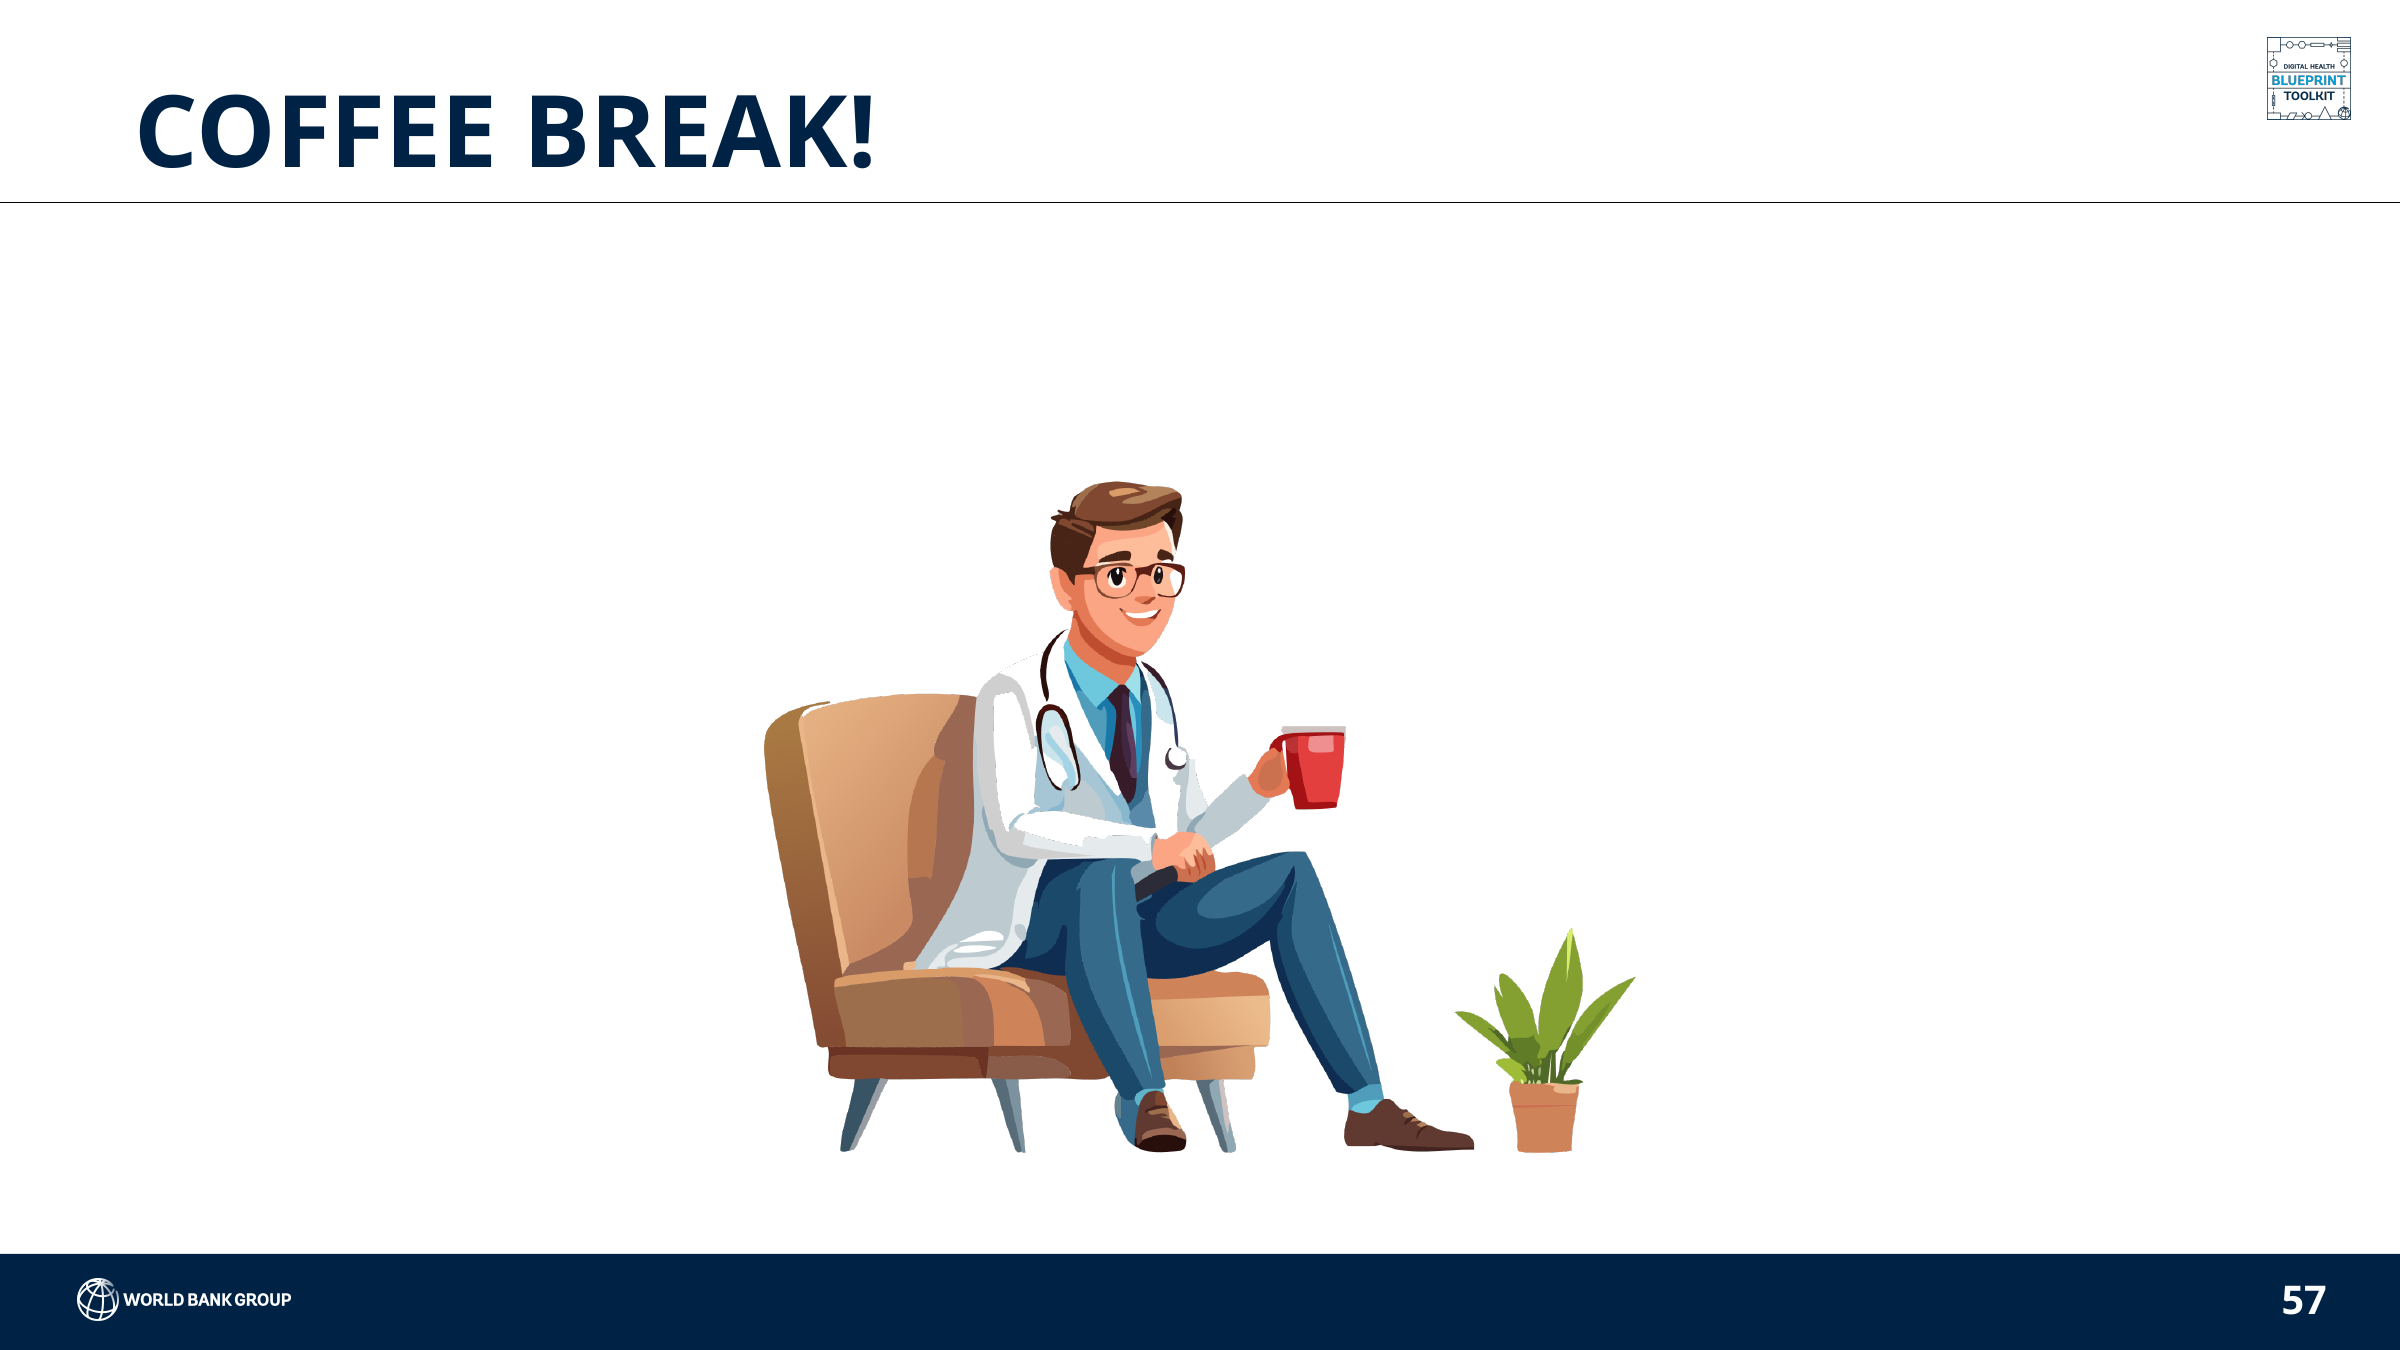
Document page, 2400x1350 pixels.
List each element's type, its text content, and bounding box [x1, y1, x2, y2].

picture [77, 1278, 291, 1321]
picture [2267, 37, 2351, 120]
title COFFEE BREAK! [120, 59, 2299, 285]
picture [764, 480, 1636, 1153]
slide_number 57 [1790, 1265, 2351, 1338]
